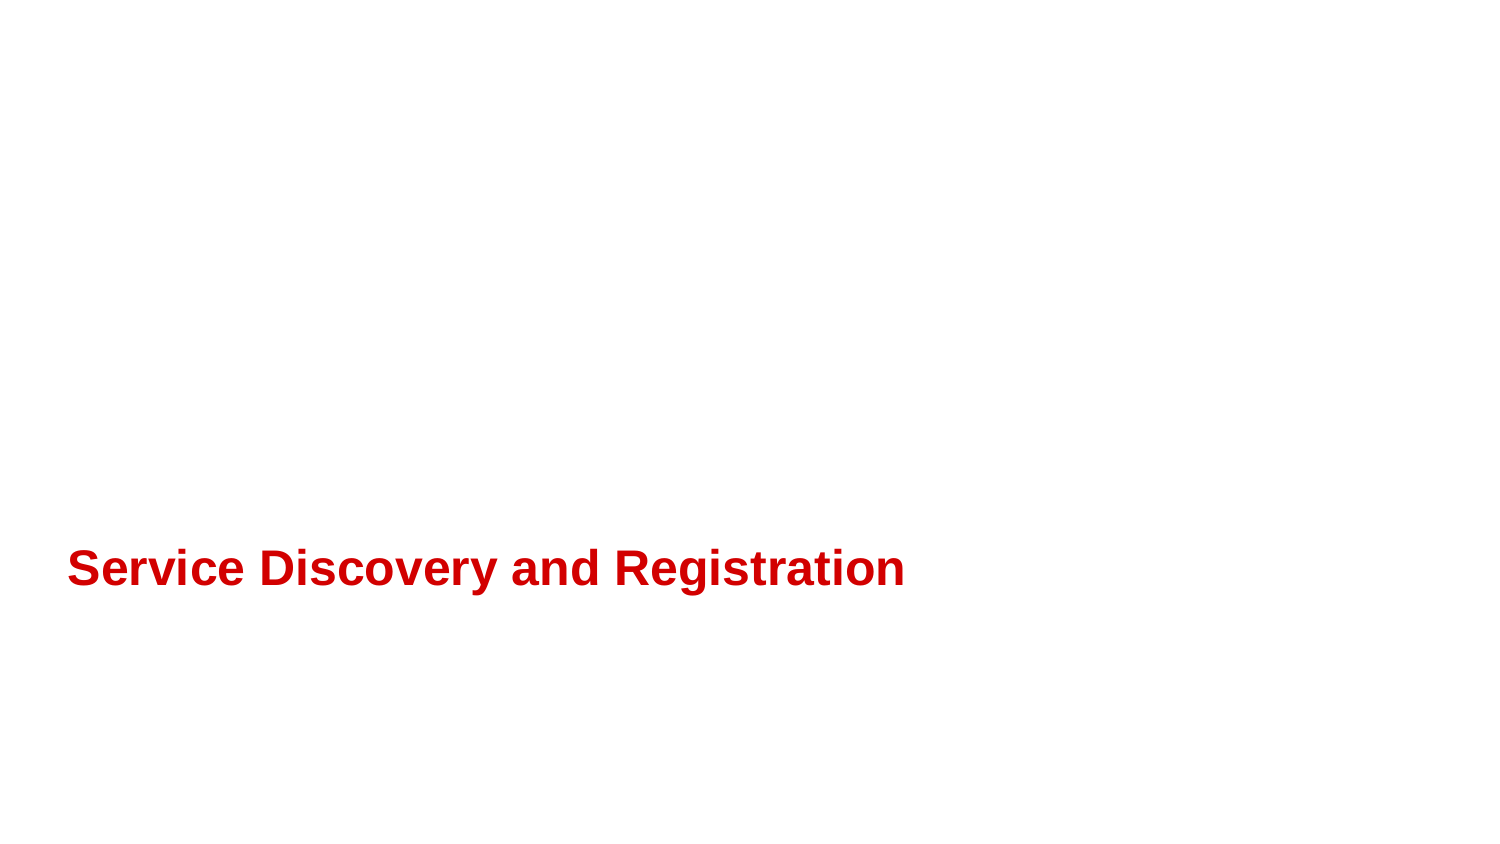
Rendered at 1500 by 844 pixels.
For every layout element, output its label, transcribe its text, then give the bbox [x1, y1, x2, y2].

title Service Discovery and Registration [53, 528, 1447, 696]
